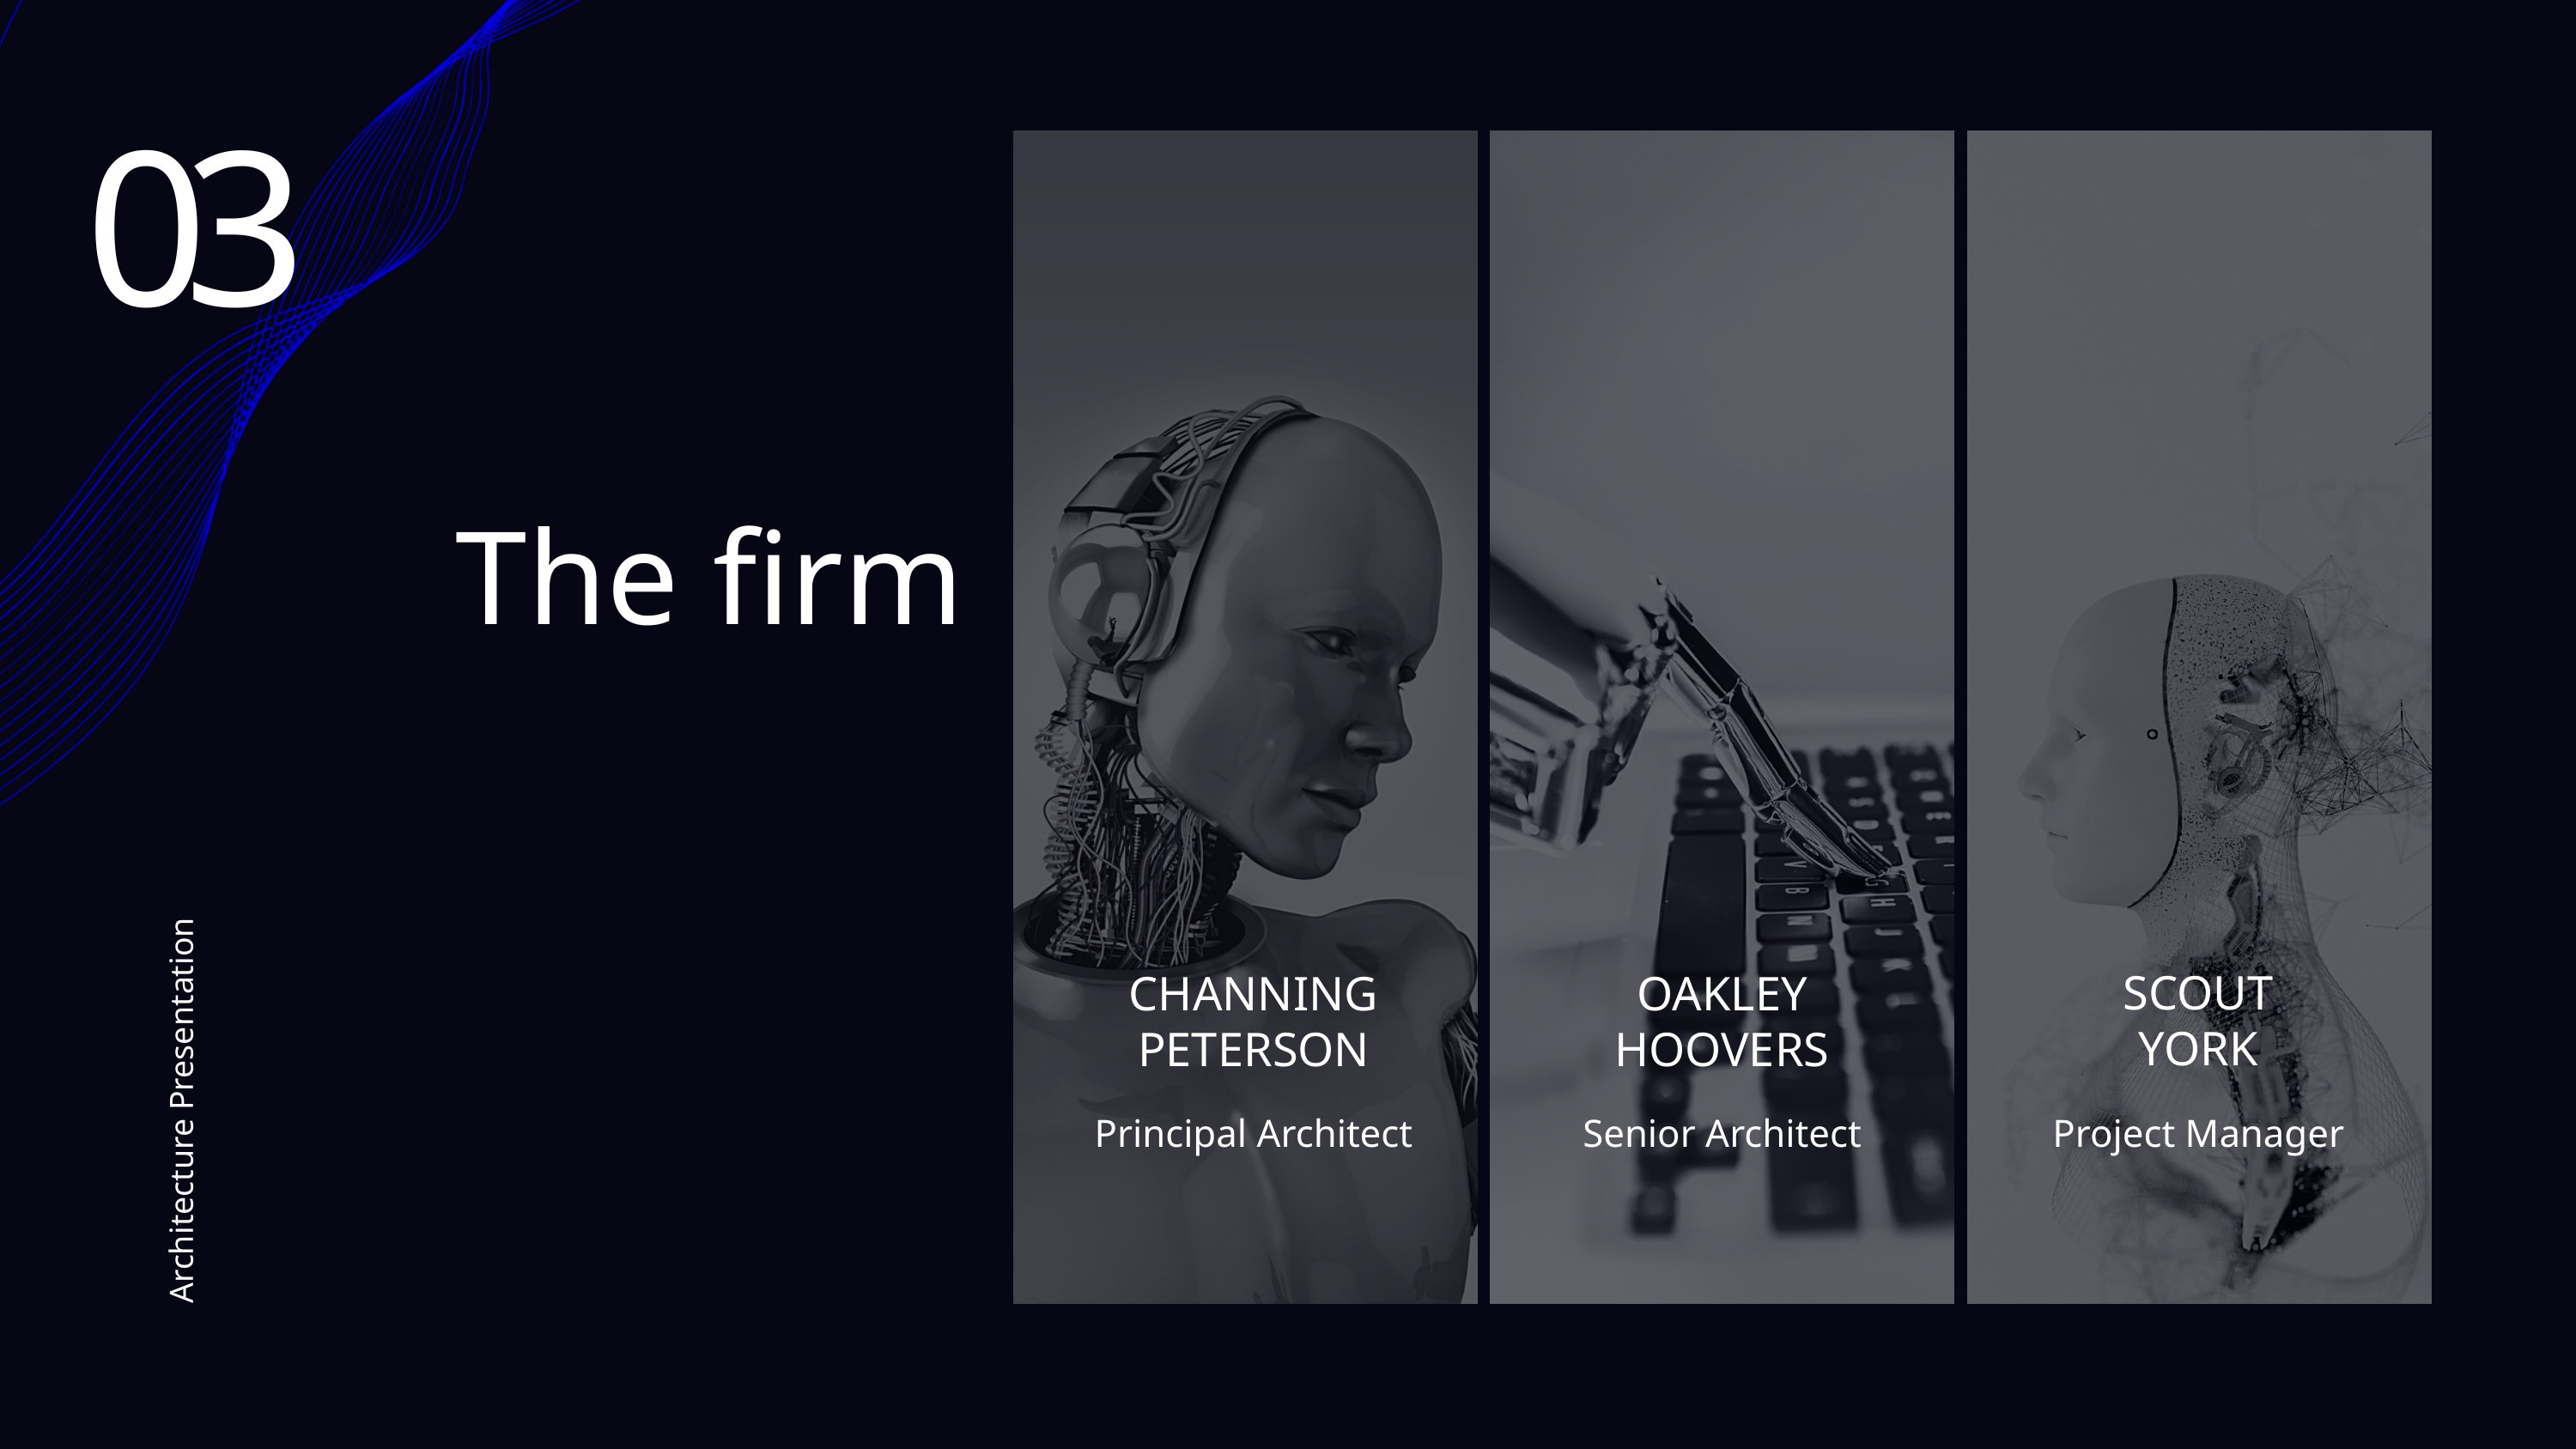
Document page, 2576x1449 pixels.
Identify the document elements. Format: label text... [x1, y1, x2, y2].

text_box The firm [664, 495, 968, 651]
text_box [2030, 962, 2366, 1152]
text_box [1012, 130, 2432, 1304]
picture [0, 0, 667, 885]
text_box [1085, 962, 1422, 1152]
text_box Architecture Presentation [154, 876, 200, 1304]
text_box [1554, 962, 1891, 1152]
